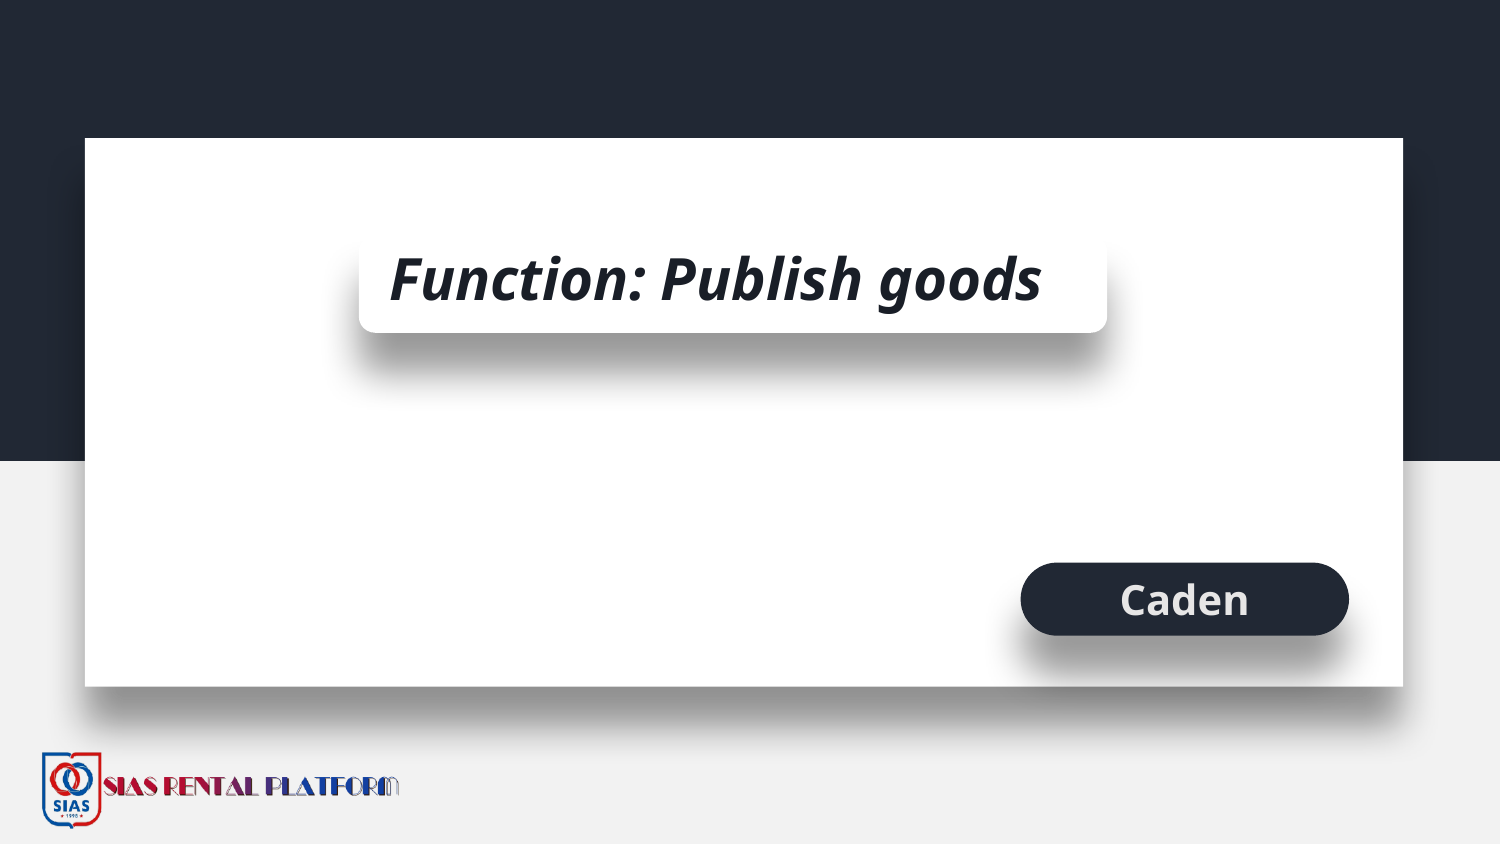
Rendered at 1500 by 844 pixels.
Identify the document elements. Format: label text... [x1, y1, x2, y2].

text_box Function: Publish goods [374, 234, 1059, 460]
text_box Caden [1019, 561, 1351, 637]
picture [39, 678, 399, 844]
text_box [357, 233, 1109, 334]
text_box [84, 137, 1404, 688]
text_box [0, 0, 1500, 462]
